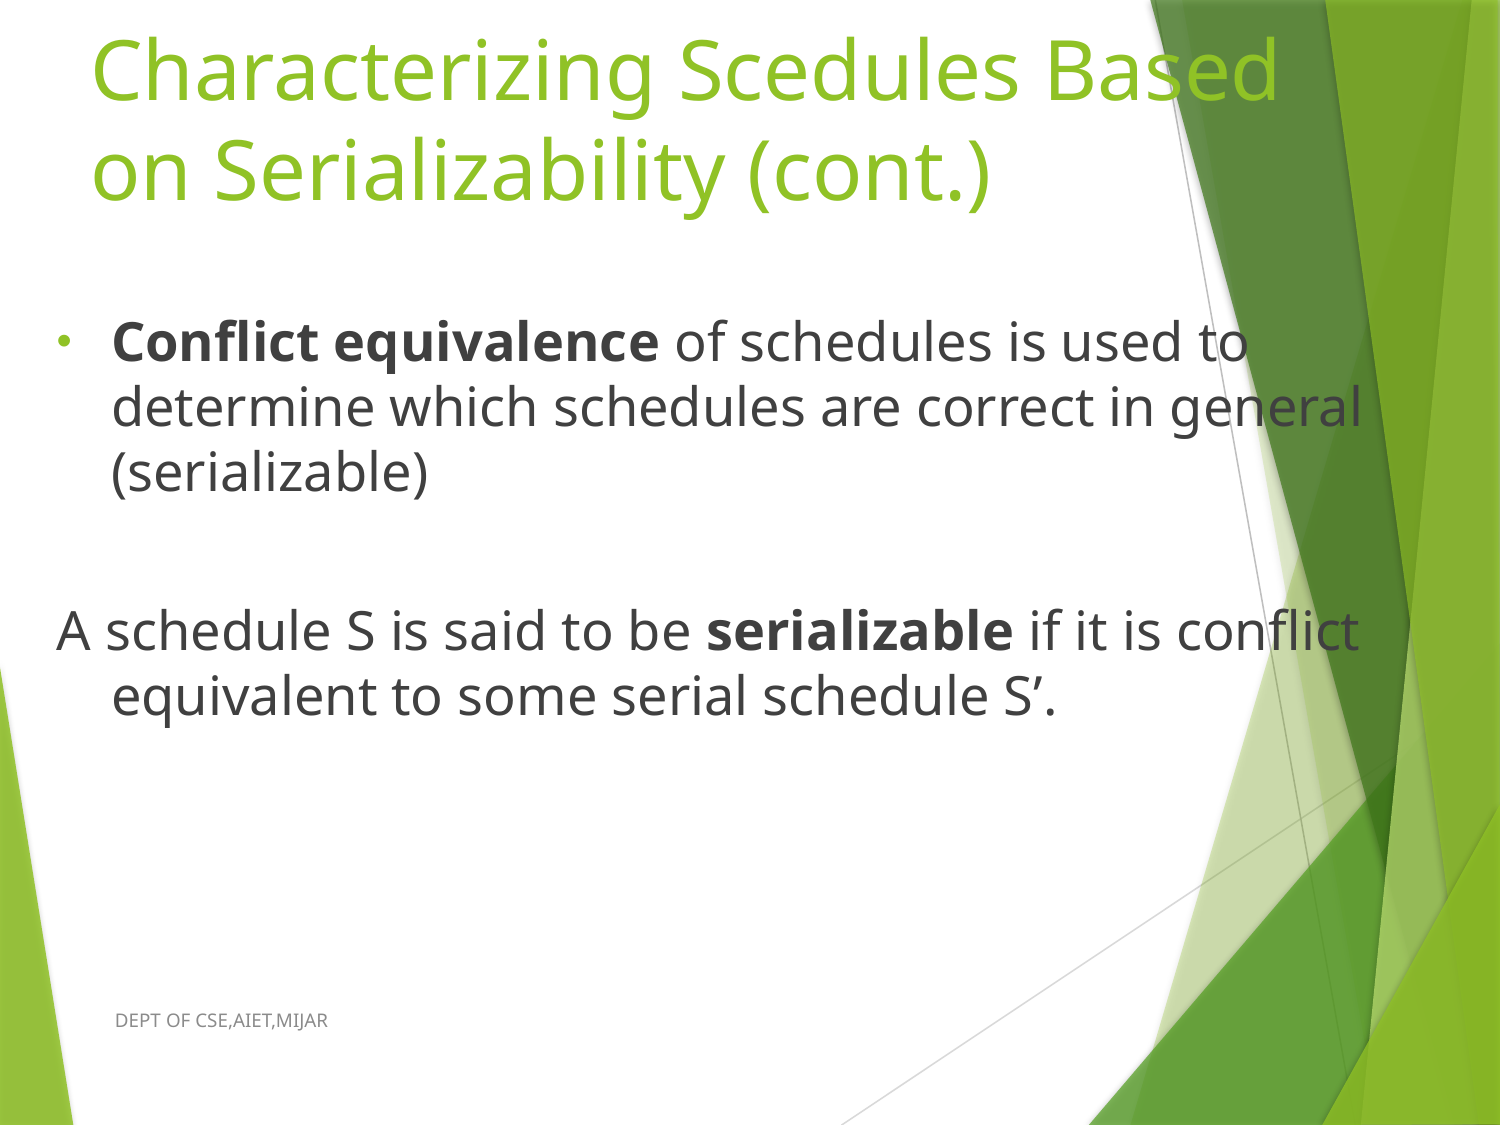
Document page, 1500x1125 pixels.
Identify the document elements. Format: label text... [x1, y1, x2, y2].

title Characterizing Scedules Based on Serializability (cont.) [75, 9, 1388, 225]
footer DEPT OF CSE,AIET,MIJAR [99, 991, 859, 1051]
list Conflict equivalence of schedules is used to determine which schedules are correct in general (serializable) A schedule S is said to be serializable if it is conflict equivalent to some serial schedule S’. [41, 299, 1382, 1015]
